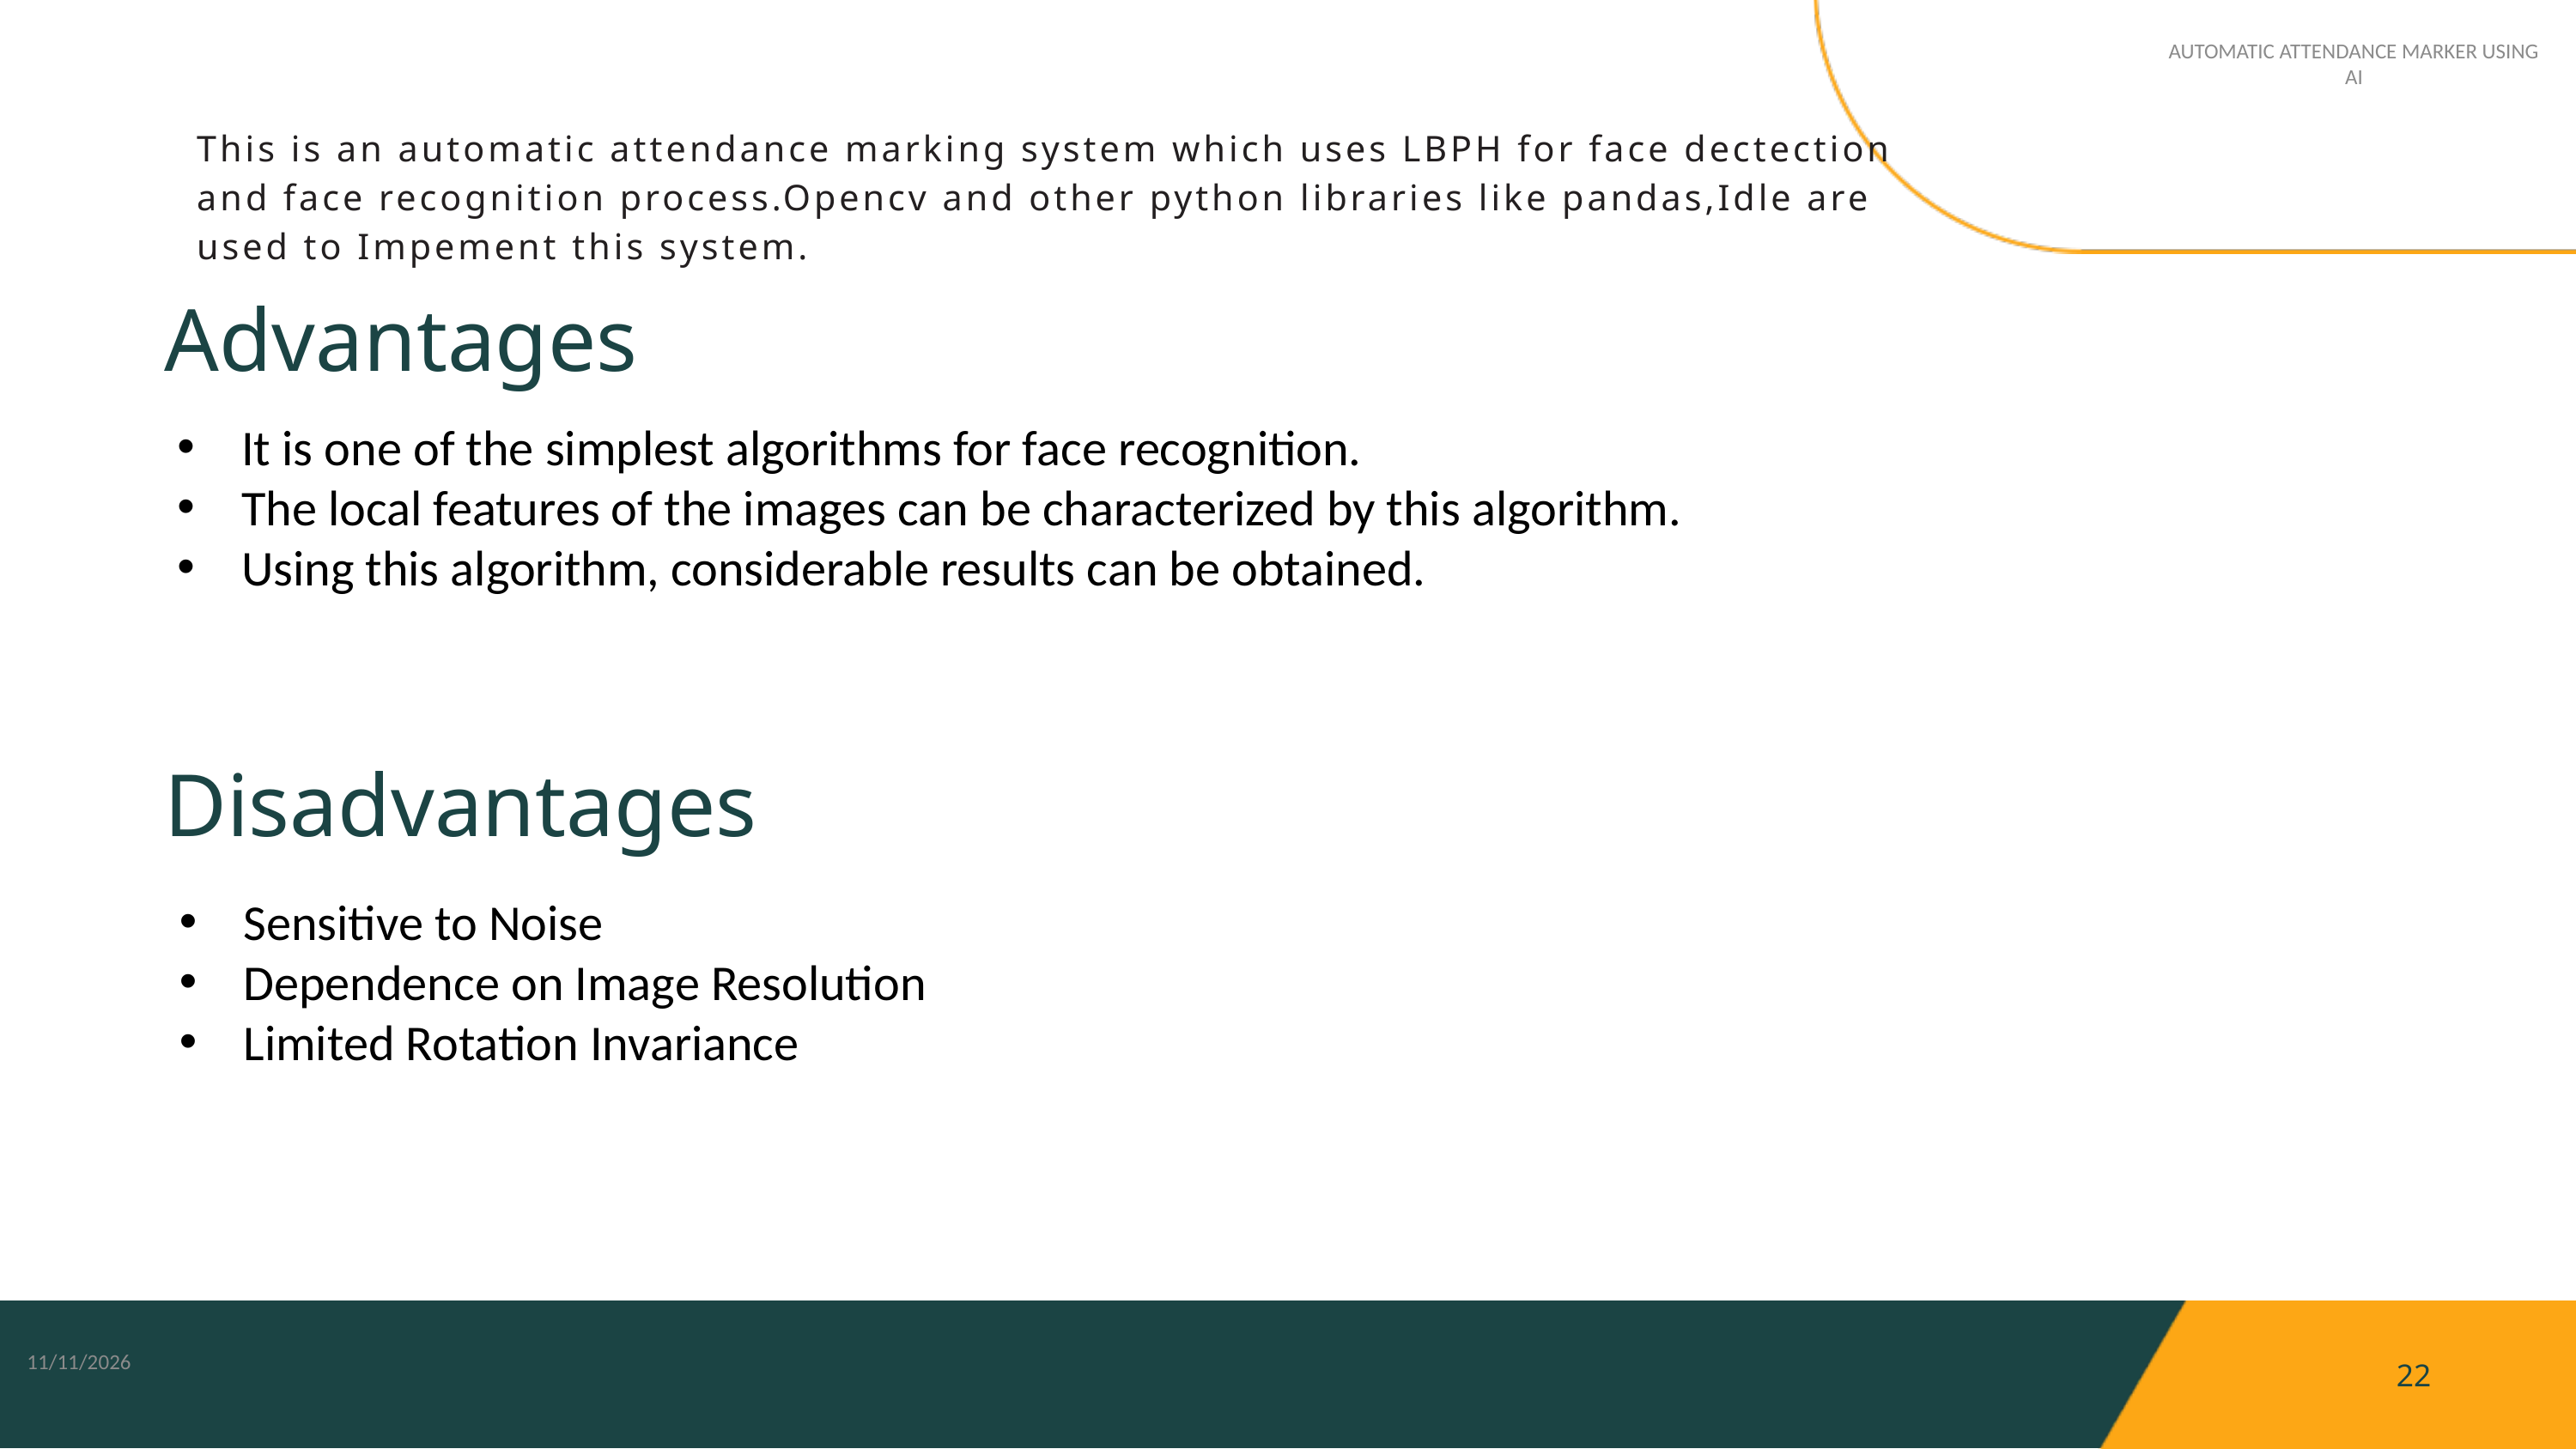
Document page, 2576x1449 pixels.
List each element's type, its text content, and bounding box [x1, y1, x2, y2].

text_box [1814, 0, 2576, 254]
text_box Advantages [164, 280, 1834, 389]
text_box Disadvantages [164, 745, 1834, 854]
text_box This is an automatic attendance marking system which uses LBPH for face dectection and face recognition process.Opencv and other python libraries like pandas,Idle are used to Impement this system. [166, 119, 1945, 267]
text_box It is one of the simplest algorithms for face recognition. The local features of the images can be characterized by this algorithm. Using this algorithm, considerable results can be obtained. [164, 409, 2354, 603]
footer AUTOMATIC ATTENDANCE MARKER USING AI [2149, 37, 2558, 89]
text_box Sensitive to Noise Dependence on Image Resolution Limited Rotation Invariance [166, 883, 2356, 1137]
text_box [0, 1300, 2216, 1449]
text_box 22 [2354, 1353, 2432, 1393]
text_box [2218, 1300, 2576, 1449]
